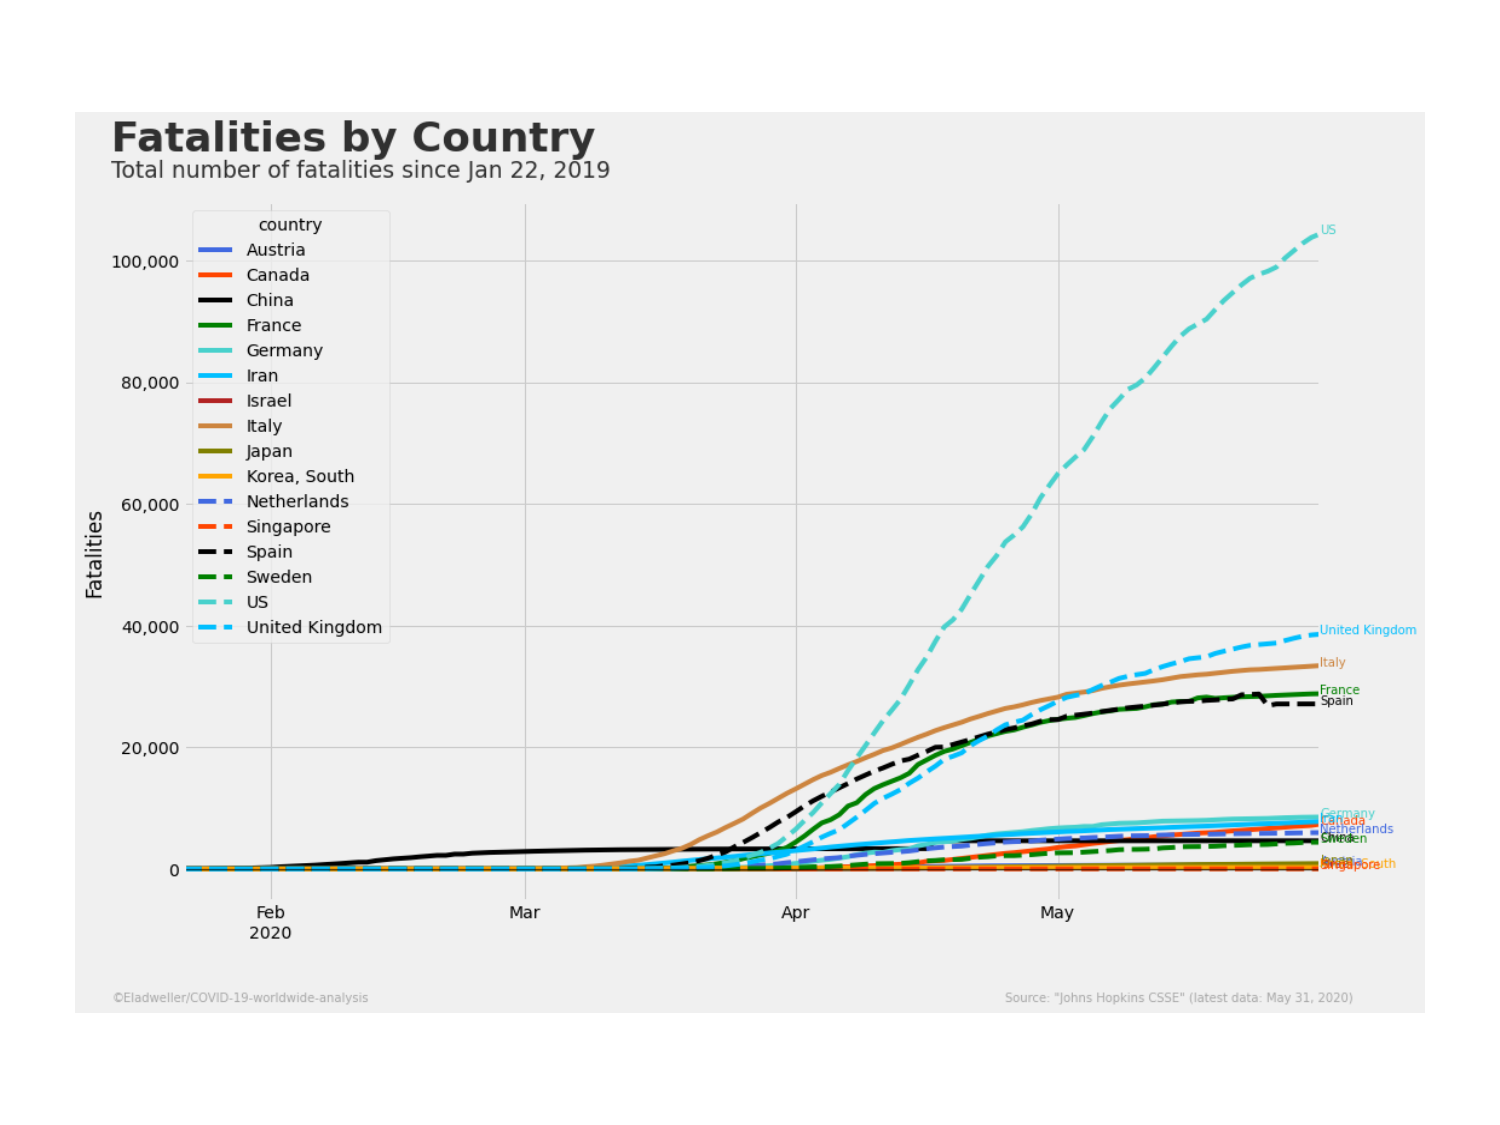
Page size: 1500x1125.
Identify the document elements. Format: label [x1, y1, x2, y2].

picture [74, 112, 1426, 1013]
